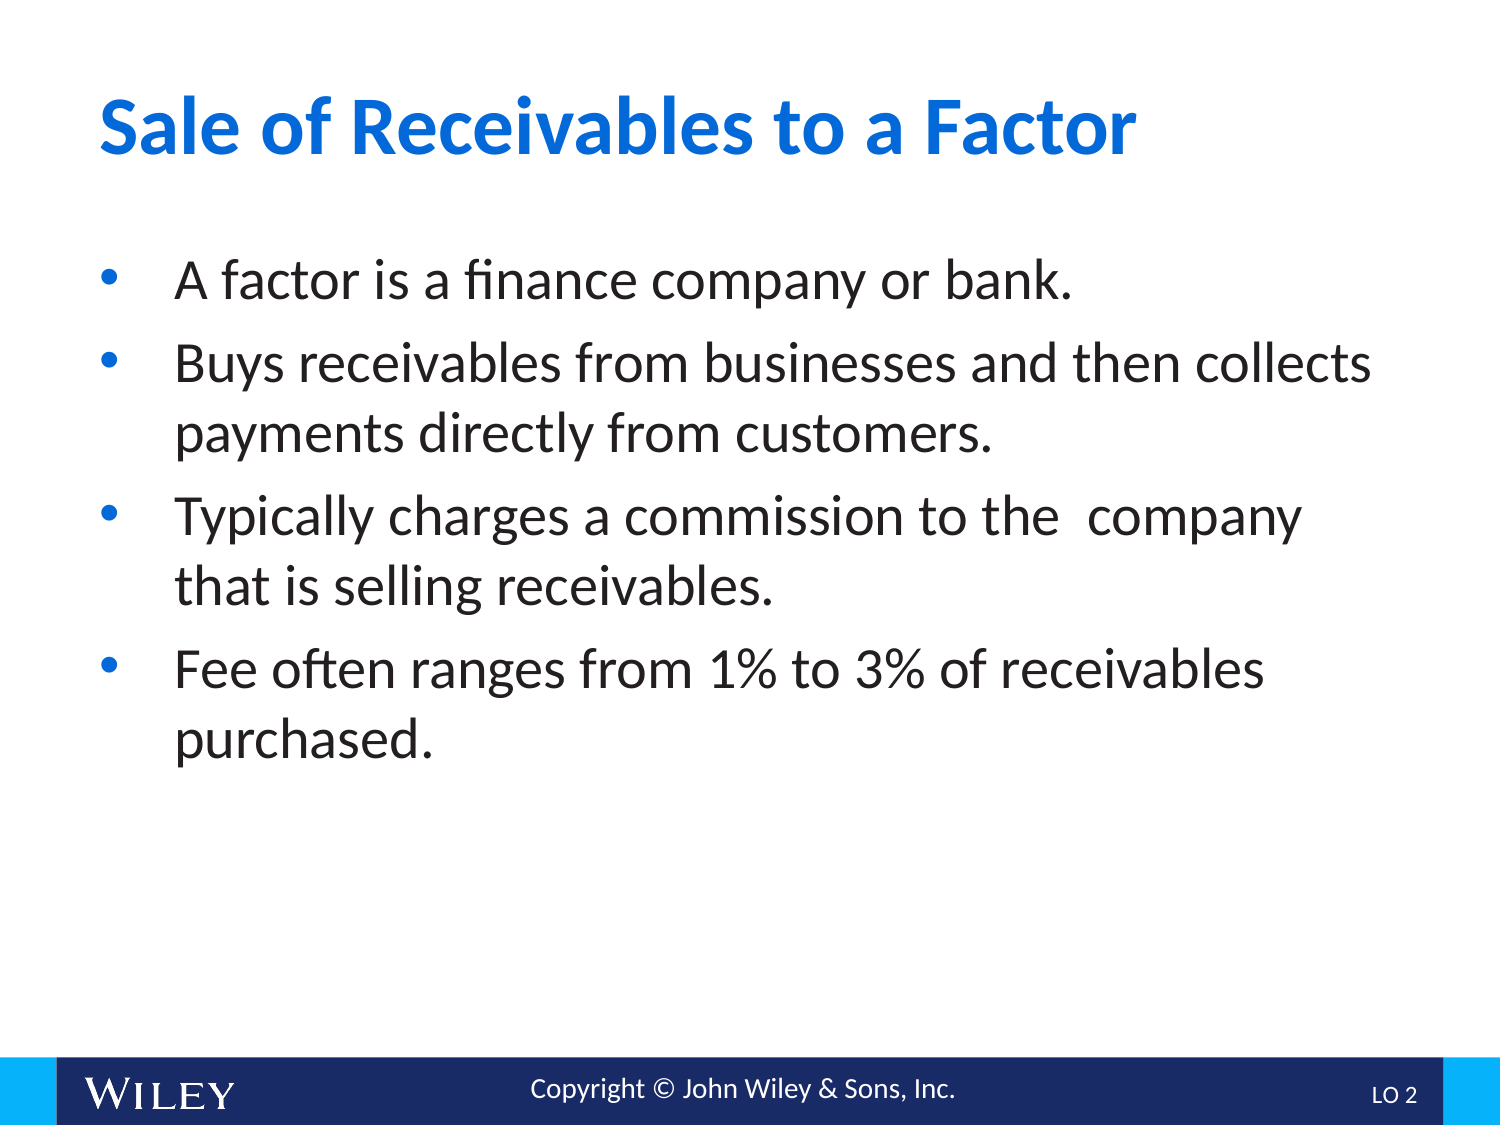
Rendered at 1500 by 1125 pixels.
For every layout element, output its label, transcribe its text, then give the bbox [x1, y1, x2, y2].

list L O 2 [1309, 1065, 1433, 1125]
title Sale of Receivables to a Factor [84, 75, 1416, 215]
list A factor is a finance company or bank. Buys receivables from businesses and then collects payments directly from customers. Typically charges a commission to the company that is selling receivables. Fee often ranges from 1% to 3% of receivables purchased. [84, 233, 1416, 1048]
